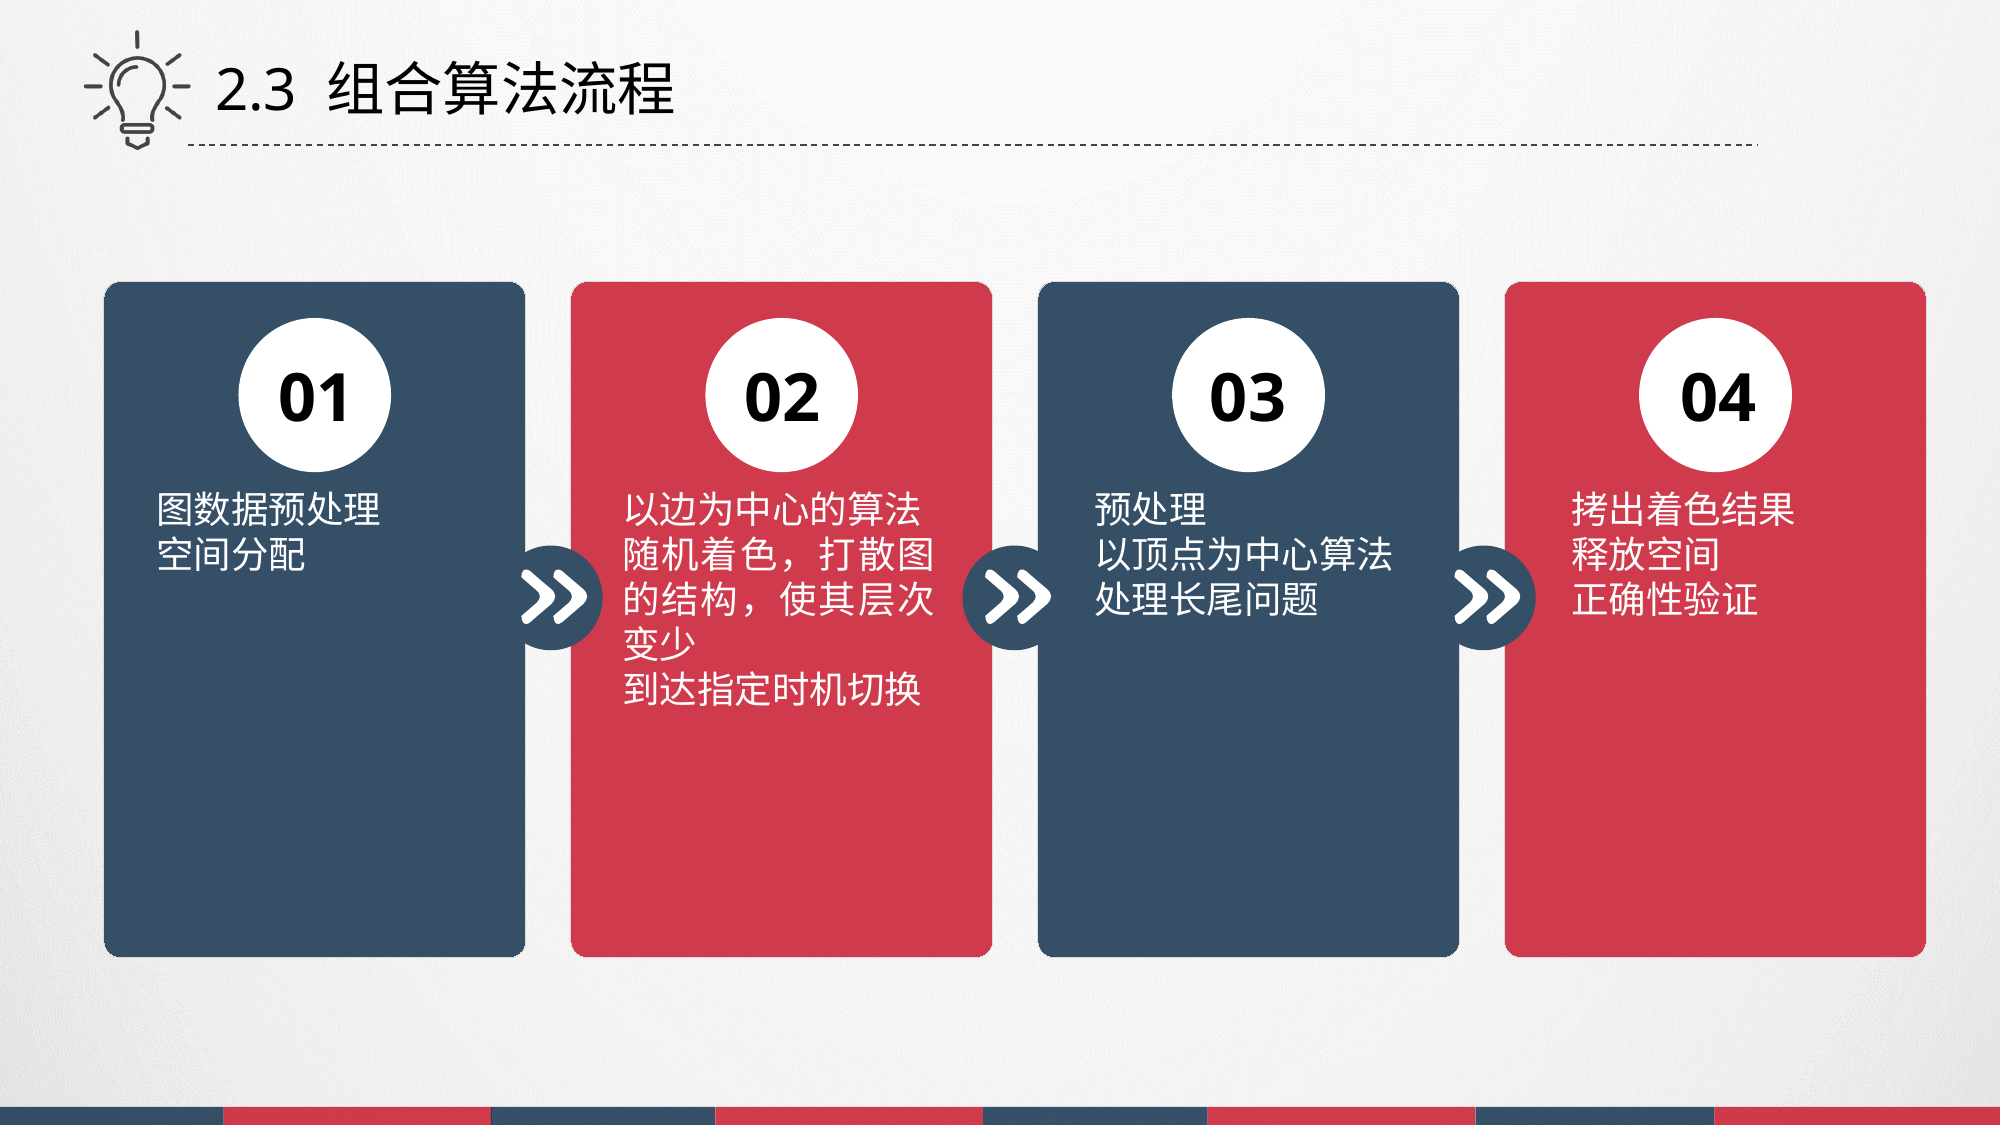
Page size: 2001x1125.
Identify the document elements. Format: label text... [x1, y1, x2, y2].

text_box [1504, 281, 1927, 958]
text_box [1172, 317, 1325, 473]
text_box 预处理 以顶点为中心算法 处理长尾问题 [1079, 478, 1427, 629]
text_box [962, 545, 1067, 651]
picture [0, 0, 2000, 1106]
text_box 2.3 组合算法流程 [215, 51, 814, 122]
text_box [705, 317, 858, 473]
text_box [1639, 317, 1792, 473]
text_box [238, 317, 392, 473]
text_box 以边为中心的算法 随机着色，打散图的结构，使其层次变少 到达指定时机切换 [607, 478, 950, 719]
text_box [570, 281, 993, 958]
text_box [103, 281, 526, 958]
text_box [1431, 545, 1536, 651]
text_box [498, 545, 603, 651]
text_box 图数据预处理 空间分配 [141, 478, 485, 584]
text_box [1037, 281, 1460, 958]
text_box 拷出着色结果 释放空间 正确性验证 [1556, 478, 1900, 629]
